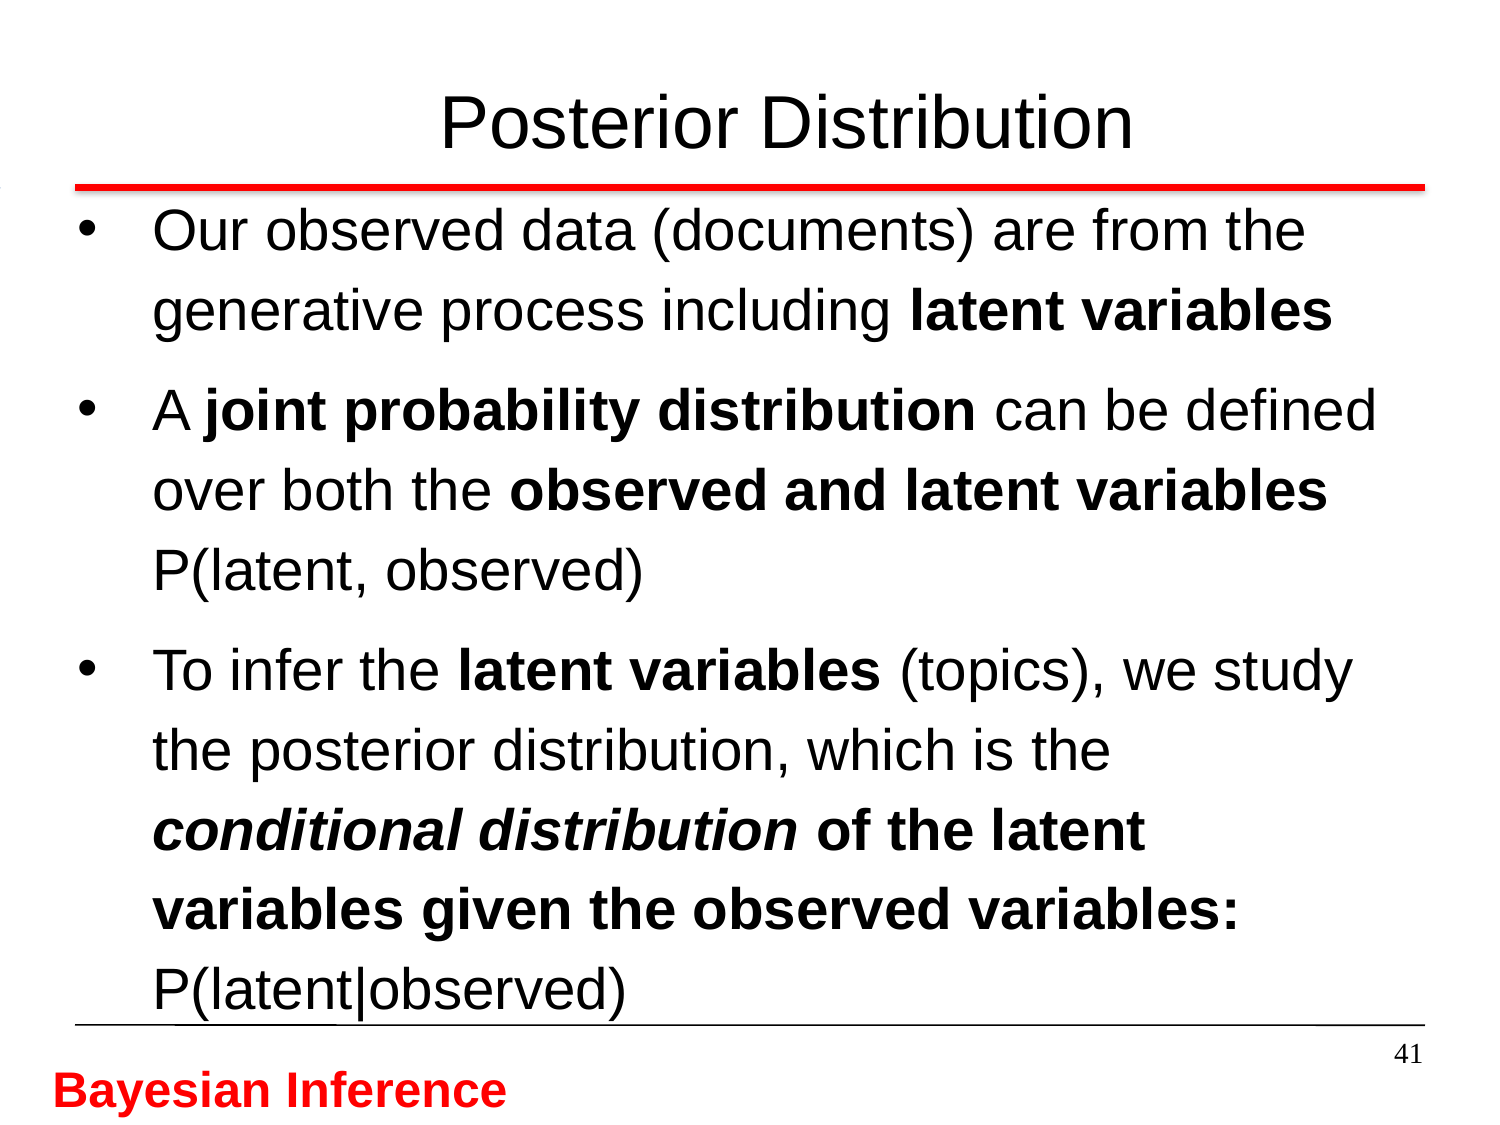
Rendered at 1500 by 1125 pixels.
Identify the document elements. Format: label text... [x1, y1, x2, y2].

title Posterior Distribution [75, 24, 1500, 213]
text_box Our observed data (documents) are from the generative process including latent variables A joint probability distribution can be defined over both the observed and latent variables P(latent, observed) To infer the latent variables (topics), we study the posterior distribution, which is the conditional distribution of the latent variables given the observed variables: P(latent|observed) [62, 174, 1425, 1029]
text_box Bayesian Inference [37, 1049, 563, 1125]
text_box 41 [1075, 1037, 1424, 1114]
